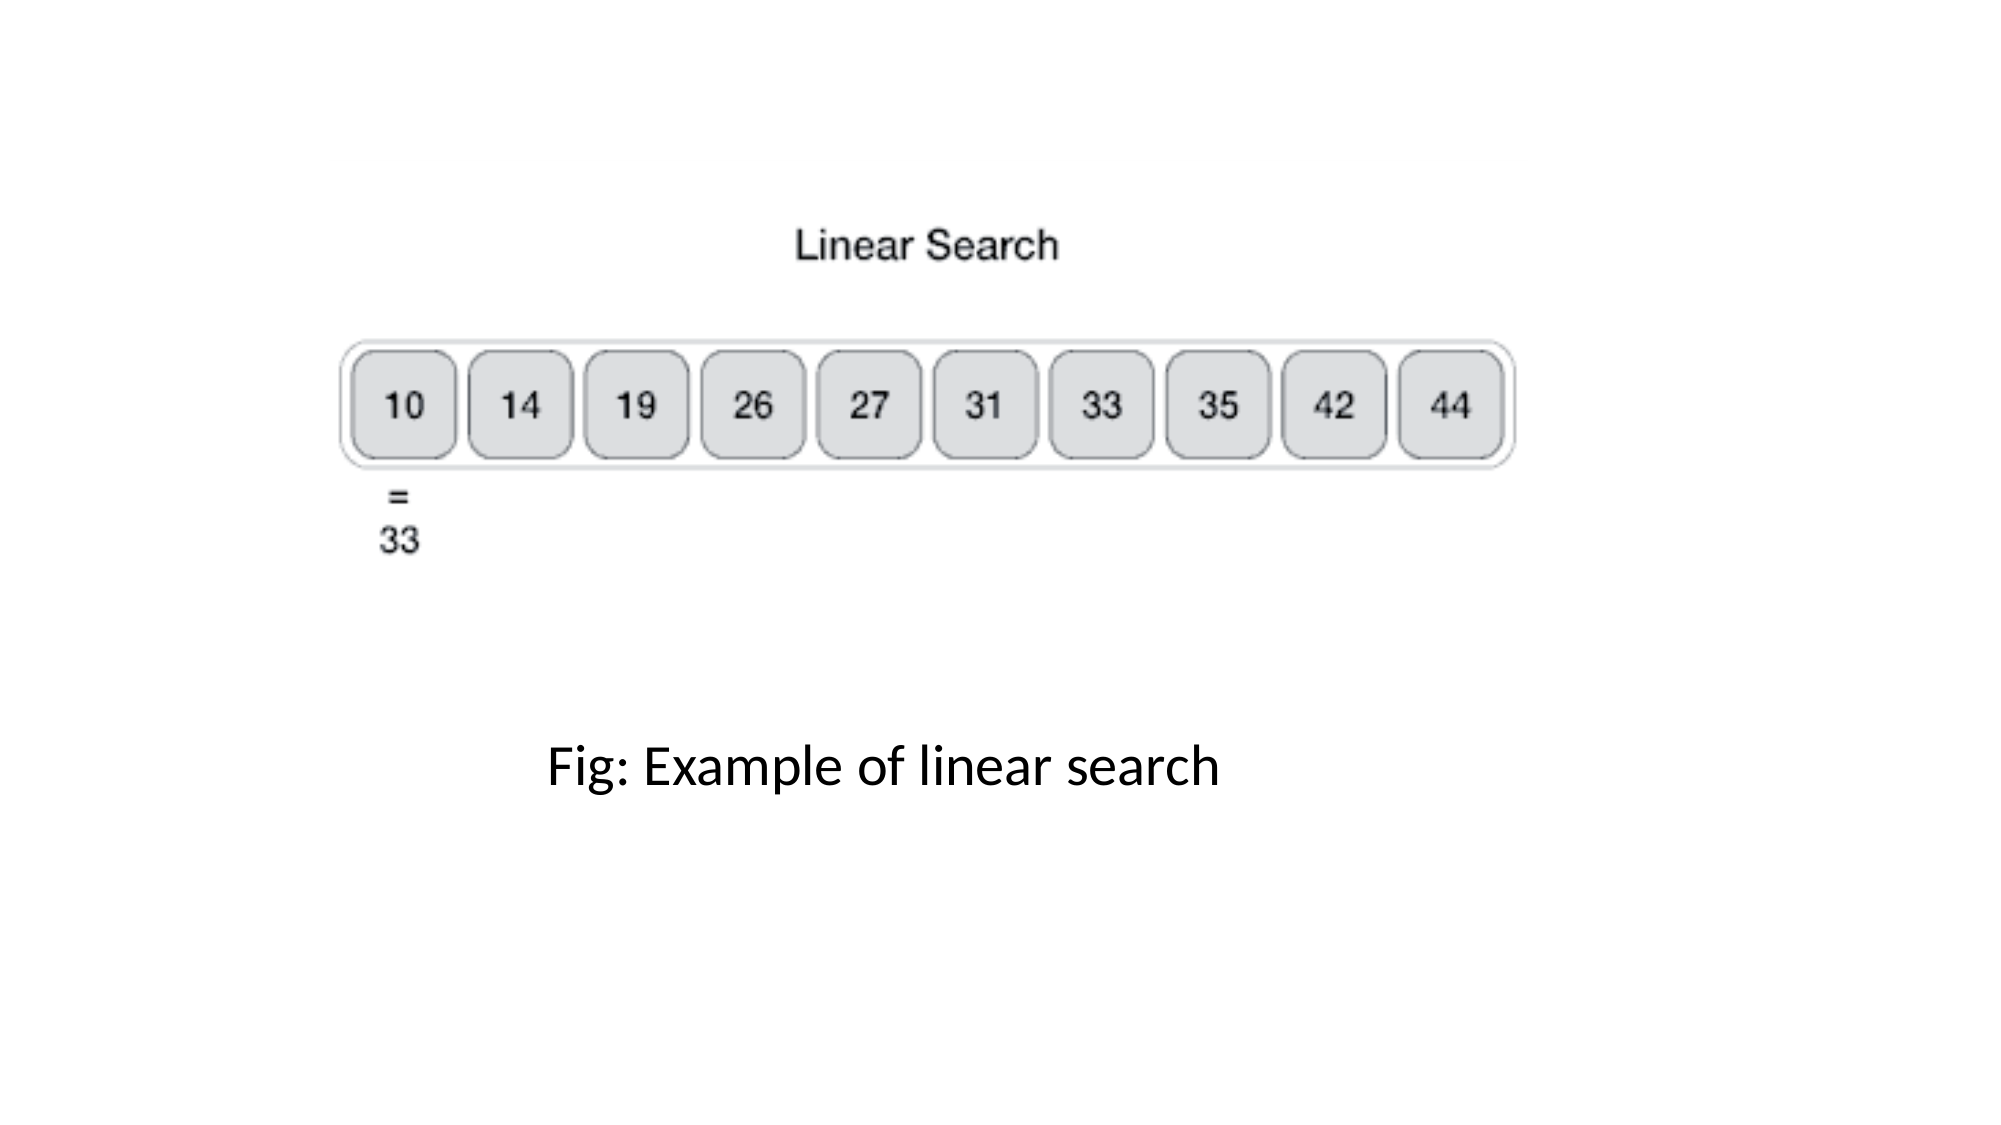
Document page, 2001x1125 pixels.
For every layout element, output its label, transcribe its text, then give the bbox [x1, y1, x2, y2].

picture [329, 159, 1528, 652]
list Fig: Example of linear search [82, 50, 1863, 1014]
